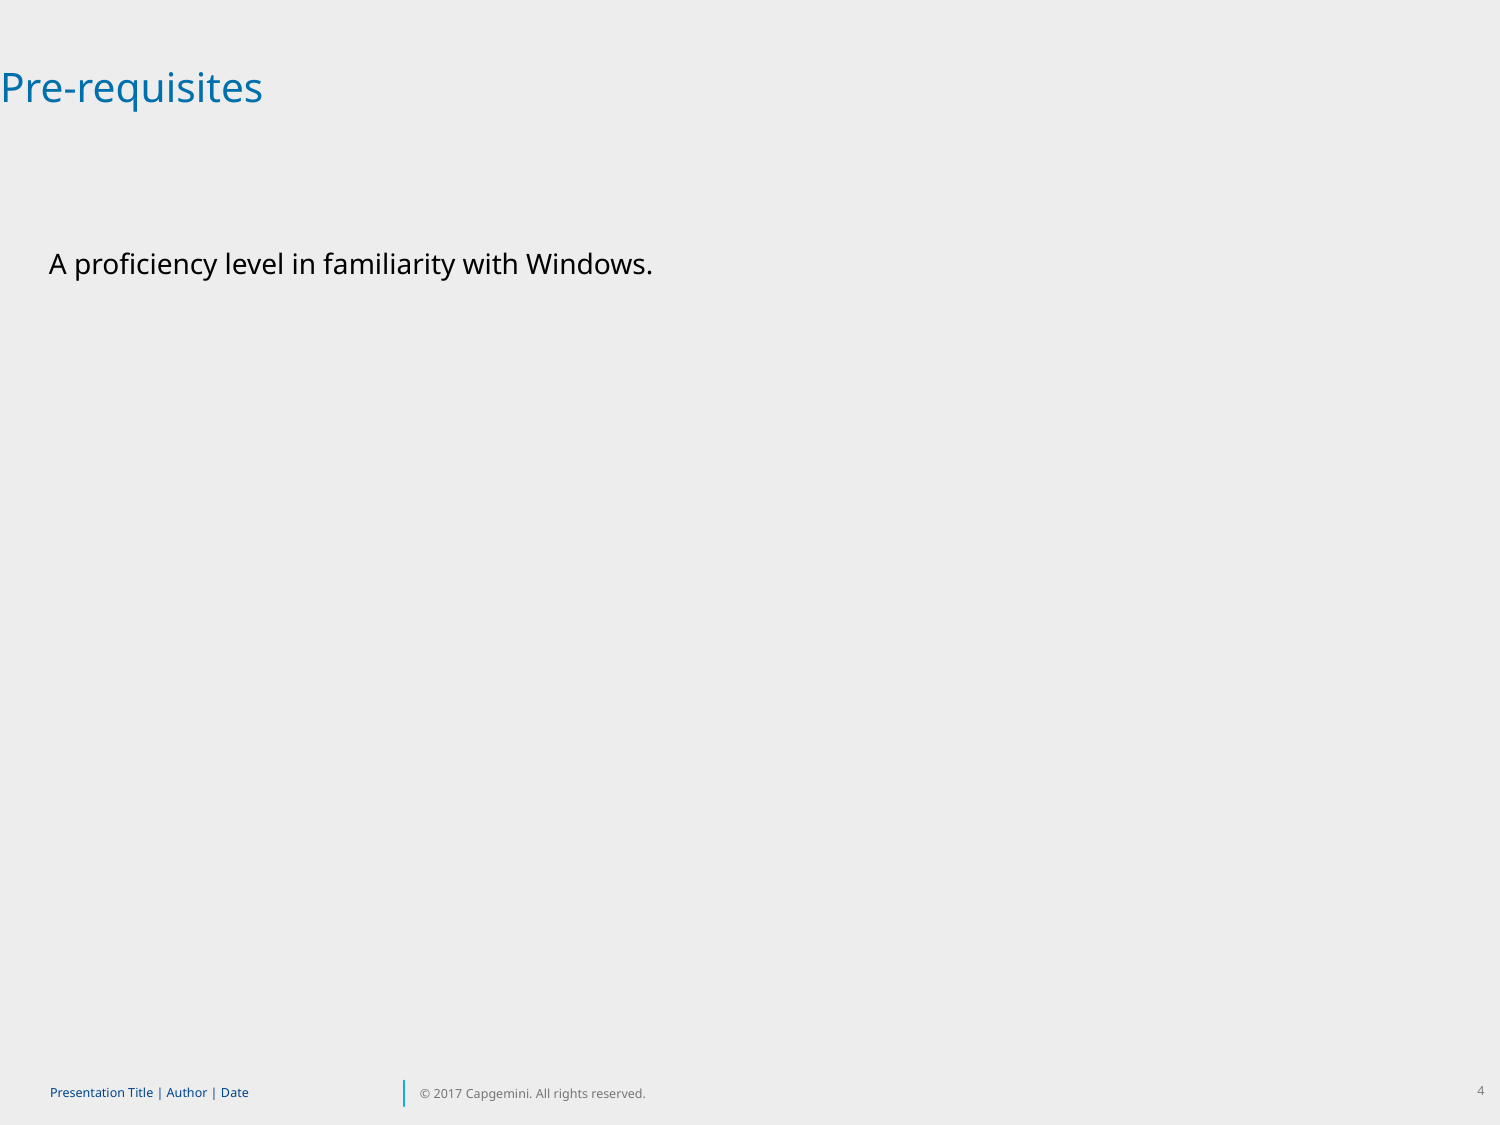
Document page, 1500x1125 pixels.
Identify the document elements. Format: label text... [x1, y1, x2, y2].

title Pre-requisites [0, 67, 1400, 209]
list A proficiency level in familiarity with Windows. [48, 245, 1500, 1007]
